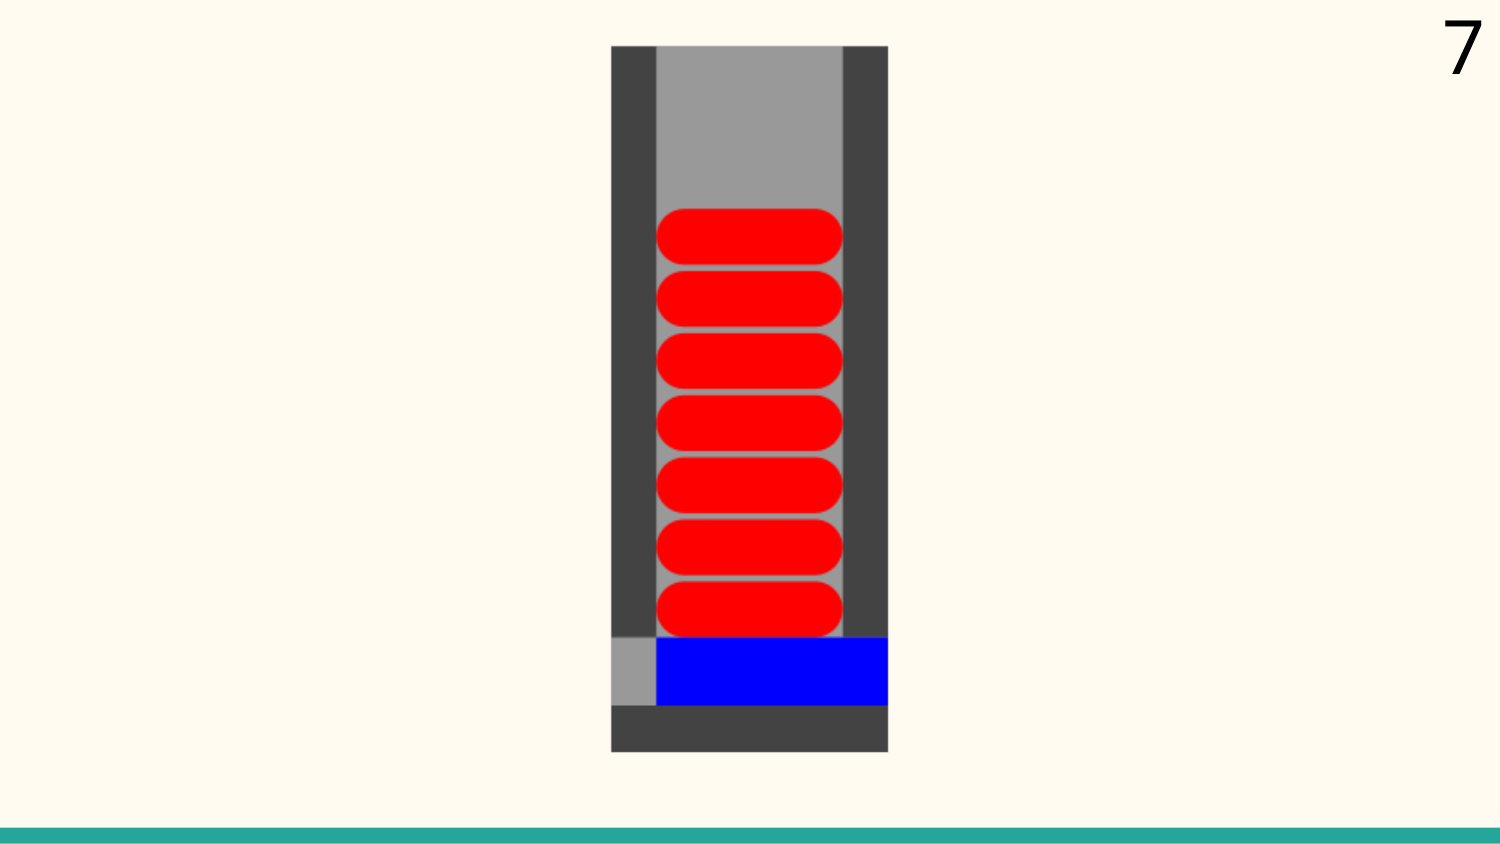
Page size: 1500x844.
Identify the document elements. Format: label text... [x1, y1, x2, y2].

slide_number 7 [1217, 0, 1500, 101]
picture [220, 28, 1280, 830]
